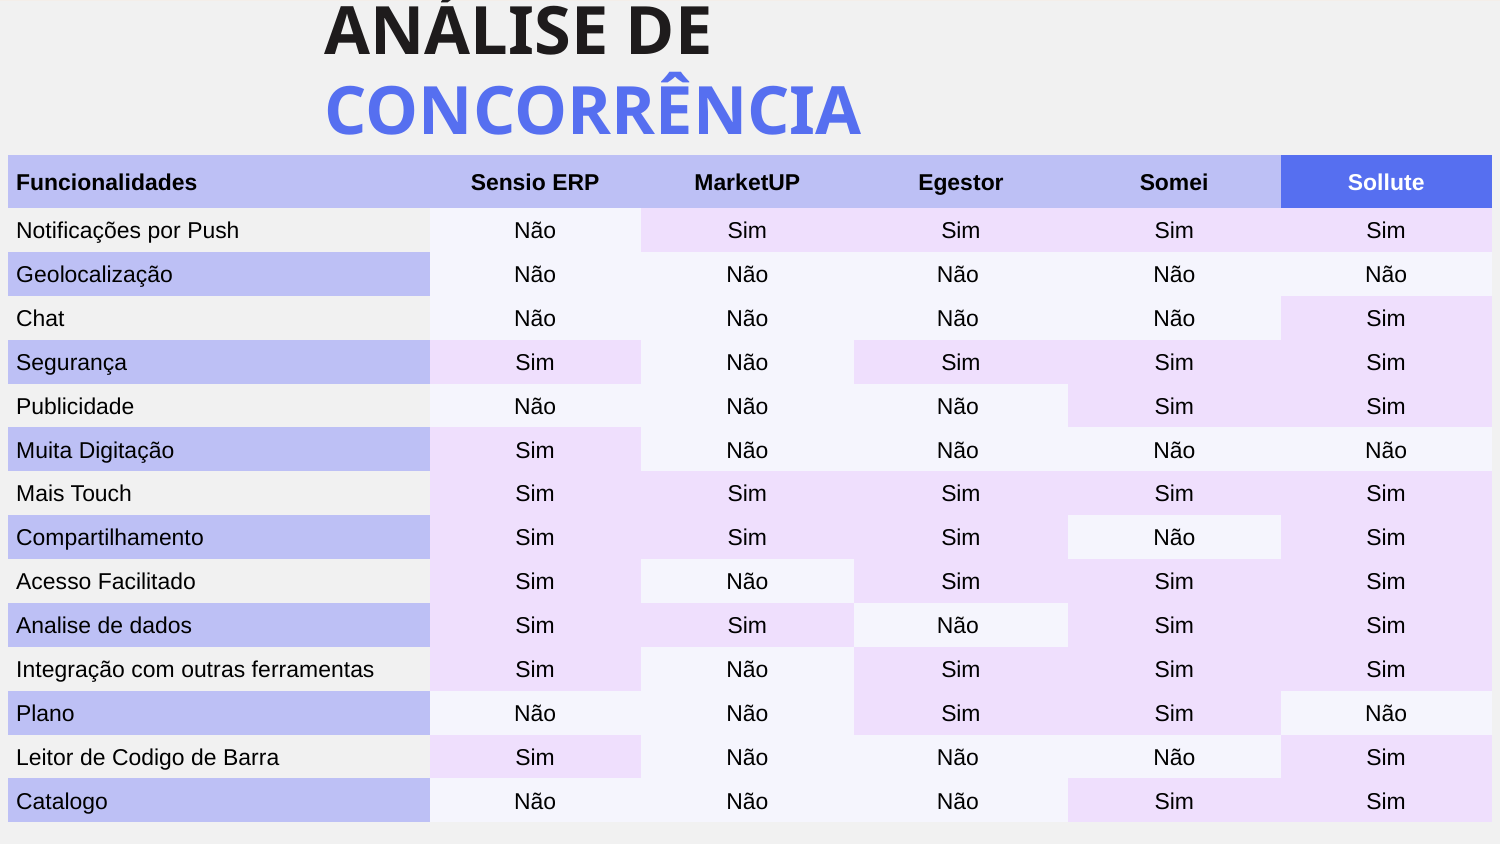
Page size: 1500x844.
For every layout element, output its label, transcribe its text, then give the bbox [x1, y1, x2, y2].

table_cell Integração com outras ferramentas [8, 647, 430, 691]
table_cell Compartilhamento [8, 515, 430, 559]
table_header Sensio ERP [430, 155, 641, 208]
table_cell Não [1068, 515, 1281, 559]
table_cell Não [854, 296, 1068, 340]
table_cell Não [641, 296, 854, 340]
table_cell Sim [1281, 559, 1492, 603]
table_cell Sim [430, 471, 641, 515]
table_header Sollute [1281, 155, 1492, 208]
table_cell Não [641, 427, 854, 471]
table_cell Muita Digitação [8, 427, 430, 471]
table_cell Não [430, 778, 641, 822]
table_cell Plano [8, 691, 430, 735]
table_cell Sim [1068, 647, 1281, 691]
table_cell Não [430, 252, 641, 296]
title ANÁLISE DE CONCORRÊNCIA [309, 20, 1191, 115]
table_cell Catalogo [8, 778, 430, 822]
table_cell Não [1068, 252, 1281, 296]
table_cell Não [641, 778, 854, 822]
table_cell Não [641, 559, 854, 603]
table_cell Não [1281, 427, 1492, 471]
table_cell Sim [854, 515, 1068, 559]
table_cell Sim [430, 647, 641, 691]
table_cell Sim [1068, 778, 1281, 822]
table_cell Mais Touch [8, 471, 430, 515]
table_cell Não [854, 252, 1068, 296]
table_cell Analise de dados [8, 603, 430, 647]
table_cell Sim [1281, 647, 1492, 691]
table_cell Chat [8, 296, 430, 340]
table_cell Não [430, 208, 641, 252]
table_cell Geolocalização [8, 252, 430, 296]
table_cell Não [1281, 252, 1492, 296]
table_cell Sim [854, 208, 1068, 252]
table_cell Sim [430, 559, 641, 603]
table_cell Não [854, 427, 1068, 471]
table_cell Leitor de Codigo de Barra [8, 735, 430, 778]
table_cell Sim [641, 471, 854, 515]
table_cell Não [641, 252, 854, 296]
table_cell Publicidade [8, 384, 430, 427]
table_cell Não [854, 735, 1068, 778]
table_cell Sim [430, 735, 641, 778]
table_cell Sim [1068, 691, 1281, 735]
table_cell Sim [1281, 778, 1492, 822]
table_cell Sim [854, 691, 1068, 735]
table_cell Sim [1281, 515, 1492, 559]
table_cell Não [854, 778, 1068, 822]
table_cell Sim [1281, 603, 1492, 647]
table_header MarketUP [641, 155, 854, 208]
table_cell Não [641, 384, 854, 427]
table_cell Não [430, 384, 641, 427]
table_cell Segurança [8, 340, 430, 384]
table_cell Não [854, 603, 1068, 647]
table_cell Sim [1281, 384, 1492, 427]
table_cell Acesso Facilitado [8, 559, 430, 603]
table_cell Sim [854, 559, 1068, 603]
table_cell Sim [1281, 735, 1492, 778]
table_cell Sim [1068, 471, 1281, 515]
table_header Somei [1068, 155, 1281, 208]
table_cell Sim [1068, 384, 1281, 427]
table_header Egestor [854, 155, 1068, 208]
table_cell Sim [430, 515, 641, 559]
table_cell Não [1281, 691, 1492, 735]
table_cell Não [430, 296, 641, 340]
table_cell Sim [1068, 340, 1281, 384]
table_cell Sim [854, 471, 1068, 515]
table_cell Sim [1068, 208, 1281, 252]
table_cell Não [641, 691, 854, 735]
table_cell Sim [430, 603, 641, 647]
table_cell Sim [641, 515, 854, 559]
table_cell Sim [1281, 208, 1492, 252]
table_cell Não [1068, 735, 1281, 778]
text_box [0, 0, 1500, 844]
table_cell Sim [1068, 559, 1281, 603]
table_cell Não [430, 691, 641, 735]
table_cell Sim [430, 340, 641, 384]
table_cell Não [641, 340, 854, 384]
table_cell Não [854, 384, 1068, 427]
table_cell Sim [1281, 471, 1492, 515]
table_cell Sim [1281, 296, 1492, 340]
table_cell Não [641, 735, 854, 778]
table_cell Sim [641, 208, 854, 252]
table_cell Sim [641, 603, 854, 647]
table_cell Não [1068, 427, 1281, 471]
table_cell Sim [854, 647, 1068, 691]
table_cell Sim [854, 340, 1068, 384]
table_cell Sim [430, 427, 641, 471]
table_cell Não [641, 647, 854, 691]
table_cell Não [1068, 296, 1281, 340]
table_header Funcionalidades [8, 155, 430, 208]
table_cell Sim [1281, 340, 1492, 384]
table_cell Notificações por Push [8, 208, 430, 252]
table_cell Sim [1068, 603, 1281, 647]
